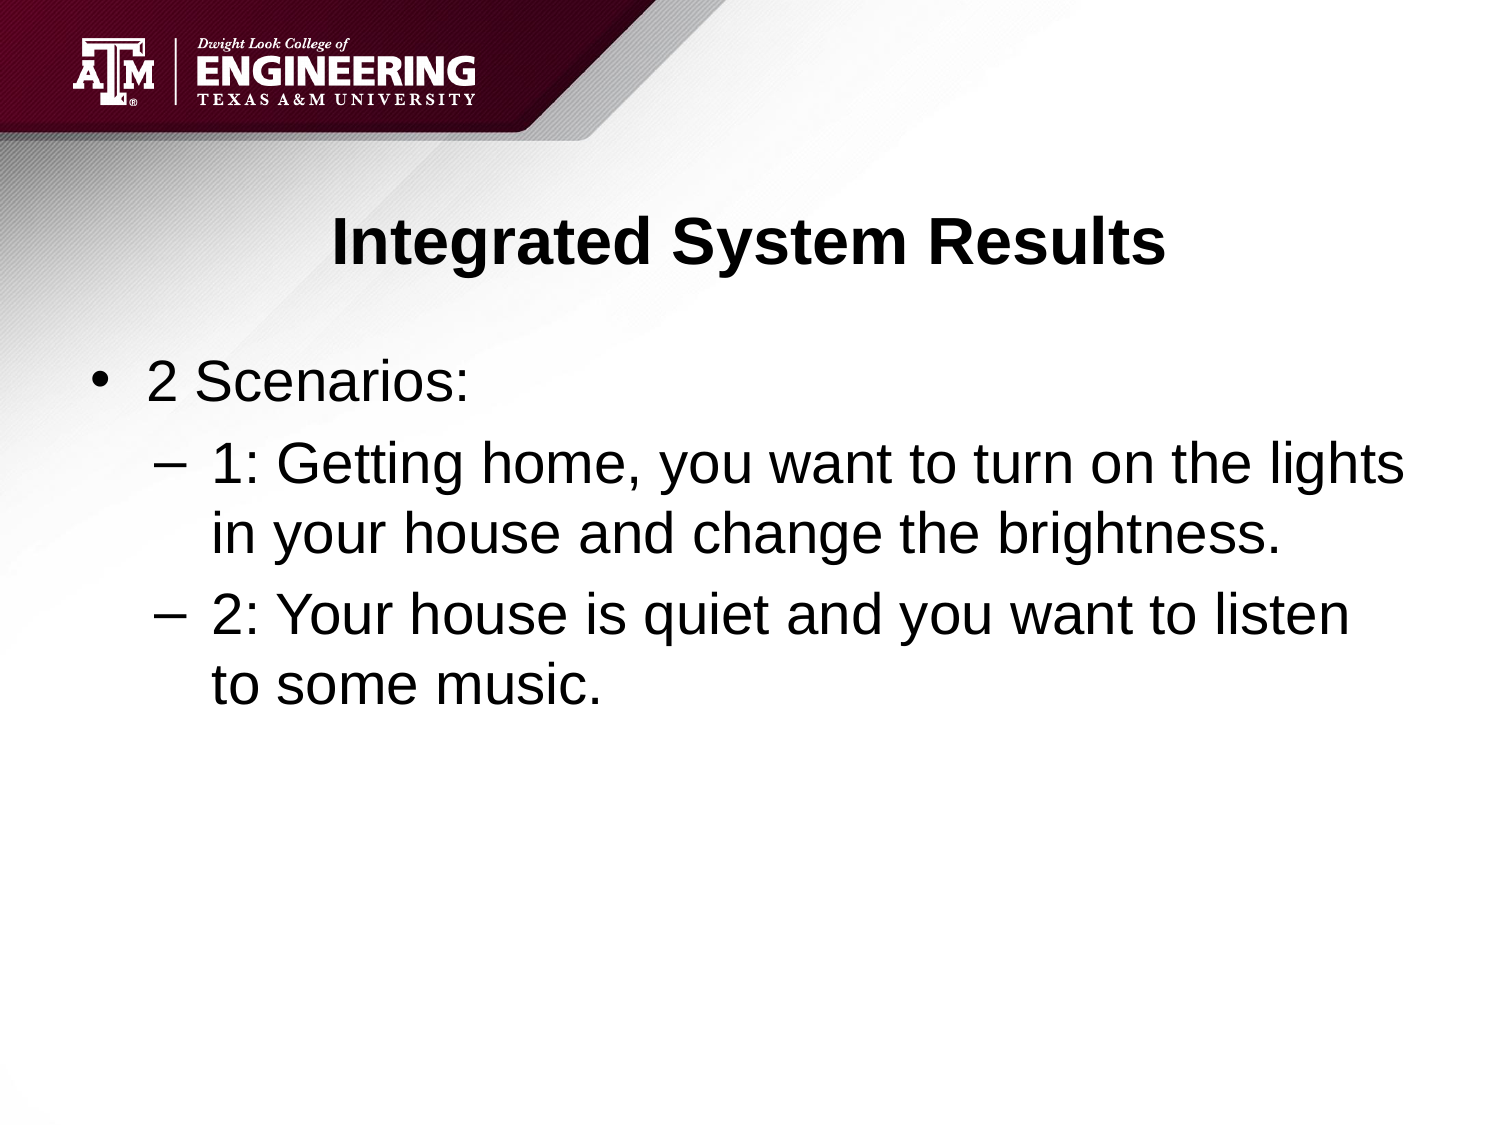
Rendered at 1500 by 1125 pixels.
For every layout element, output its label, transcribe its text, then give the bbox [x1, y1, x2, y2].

title Integrated System Results [75, 172, 1425, 304]
list 2 Scenarios: 1: Getting home, you want to turn on the lights in your house and change the brightness. 2: Your house is quiet and you want to listen to some music. [75, 336, 1425, 1097]
picture [0, 0, 1500, 1125]
